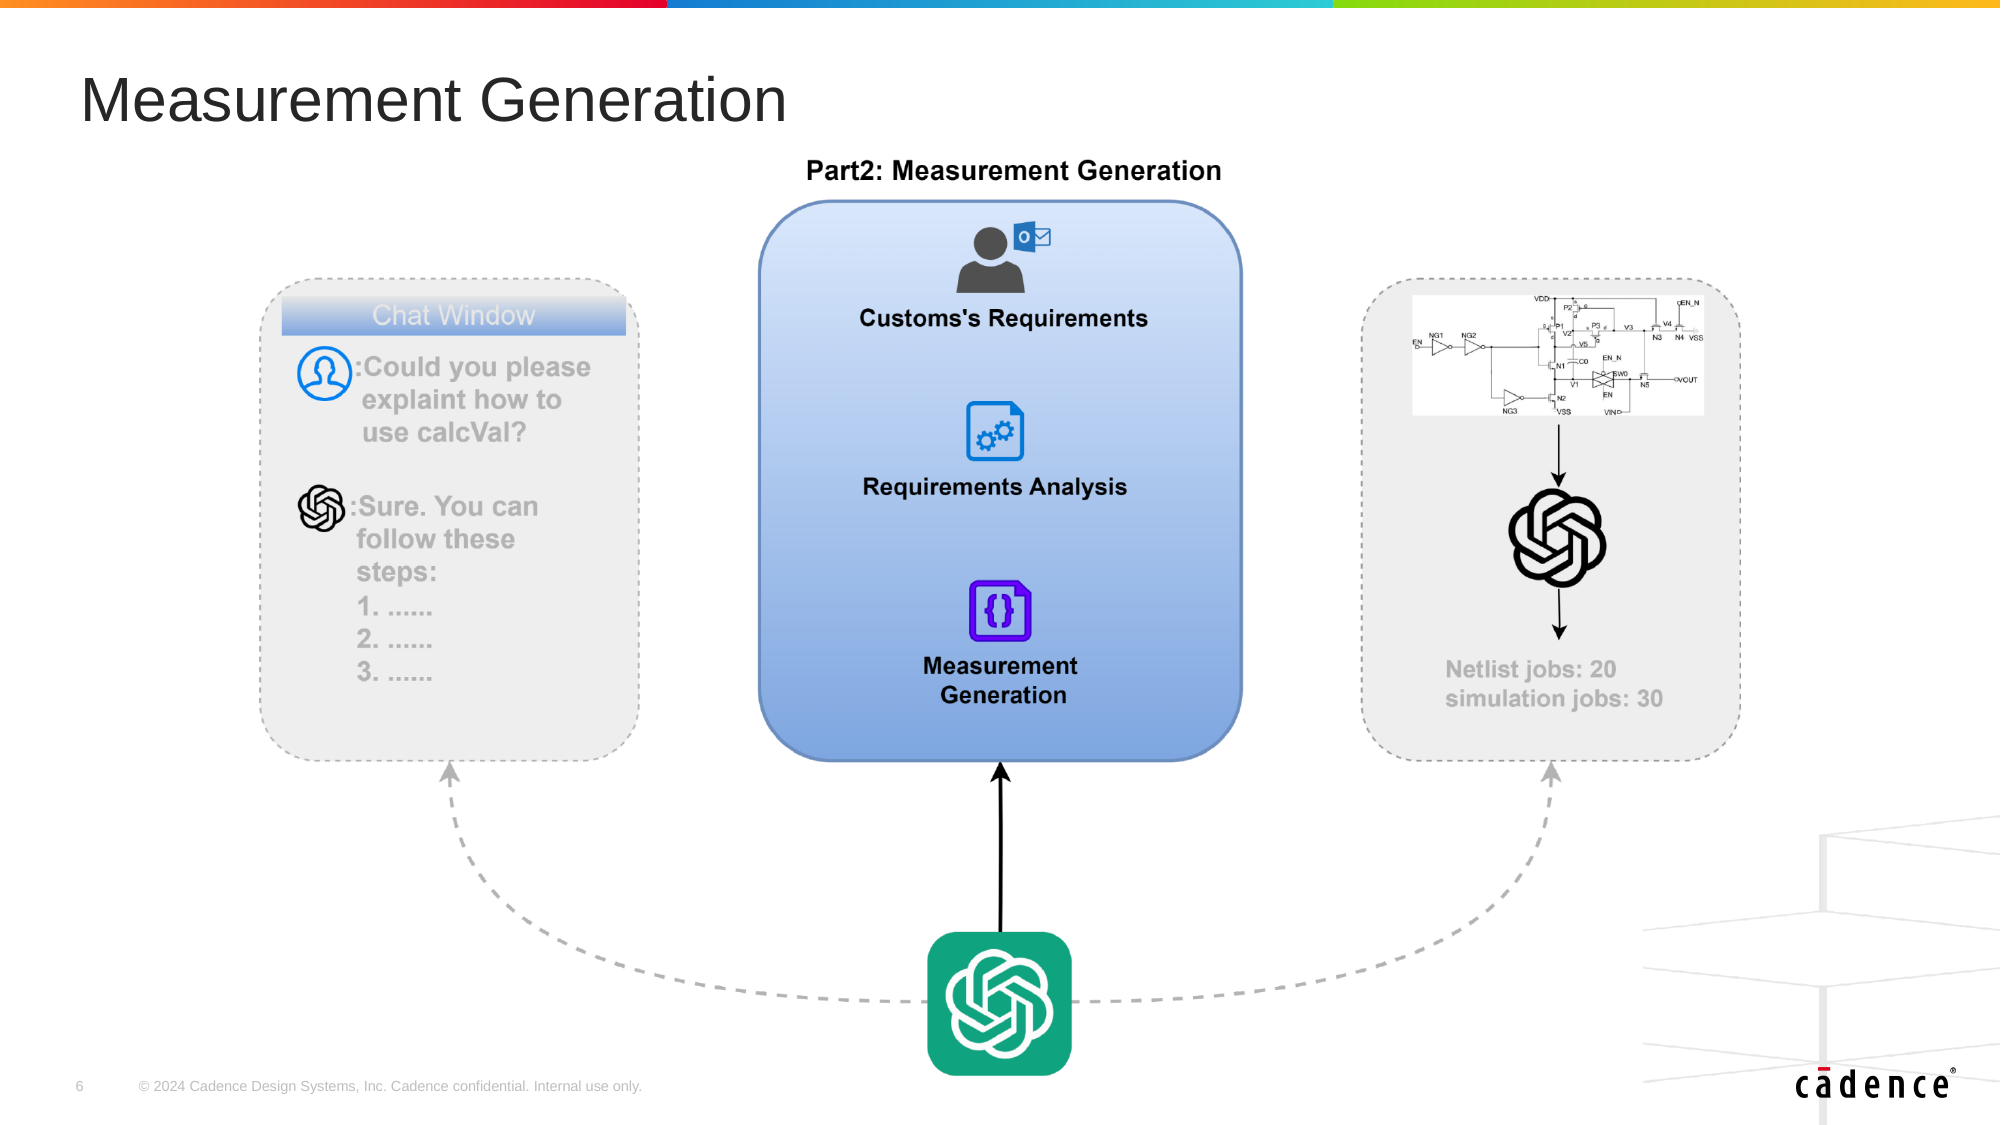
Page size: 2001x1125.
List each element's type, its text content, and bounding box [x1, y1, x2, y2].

title Measurement Generation [73, 59, 1979, 153]
picture [259, 44, 2000, 1125]
